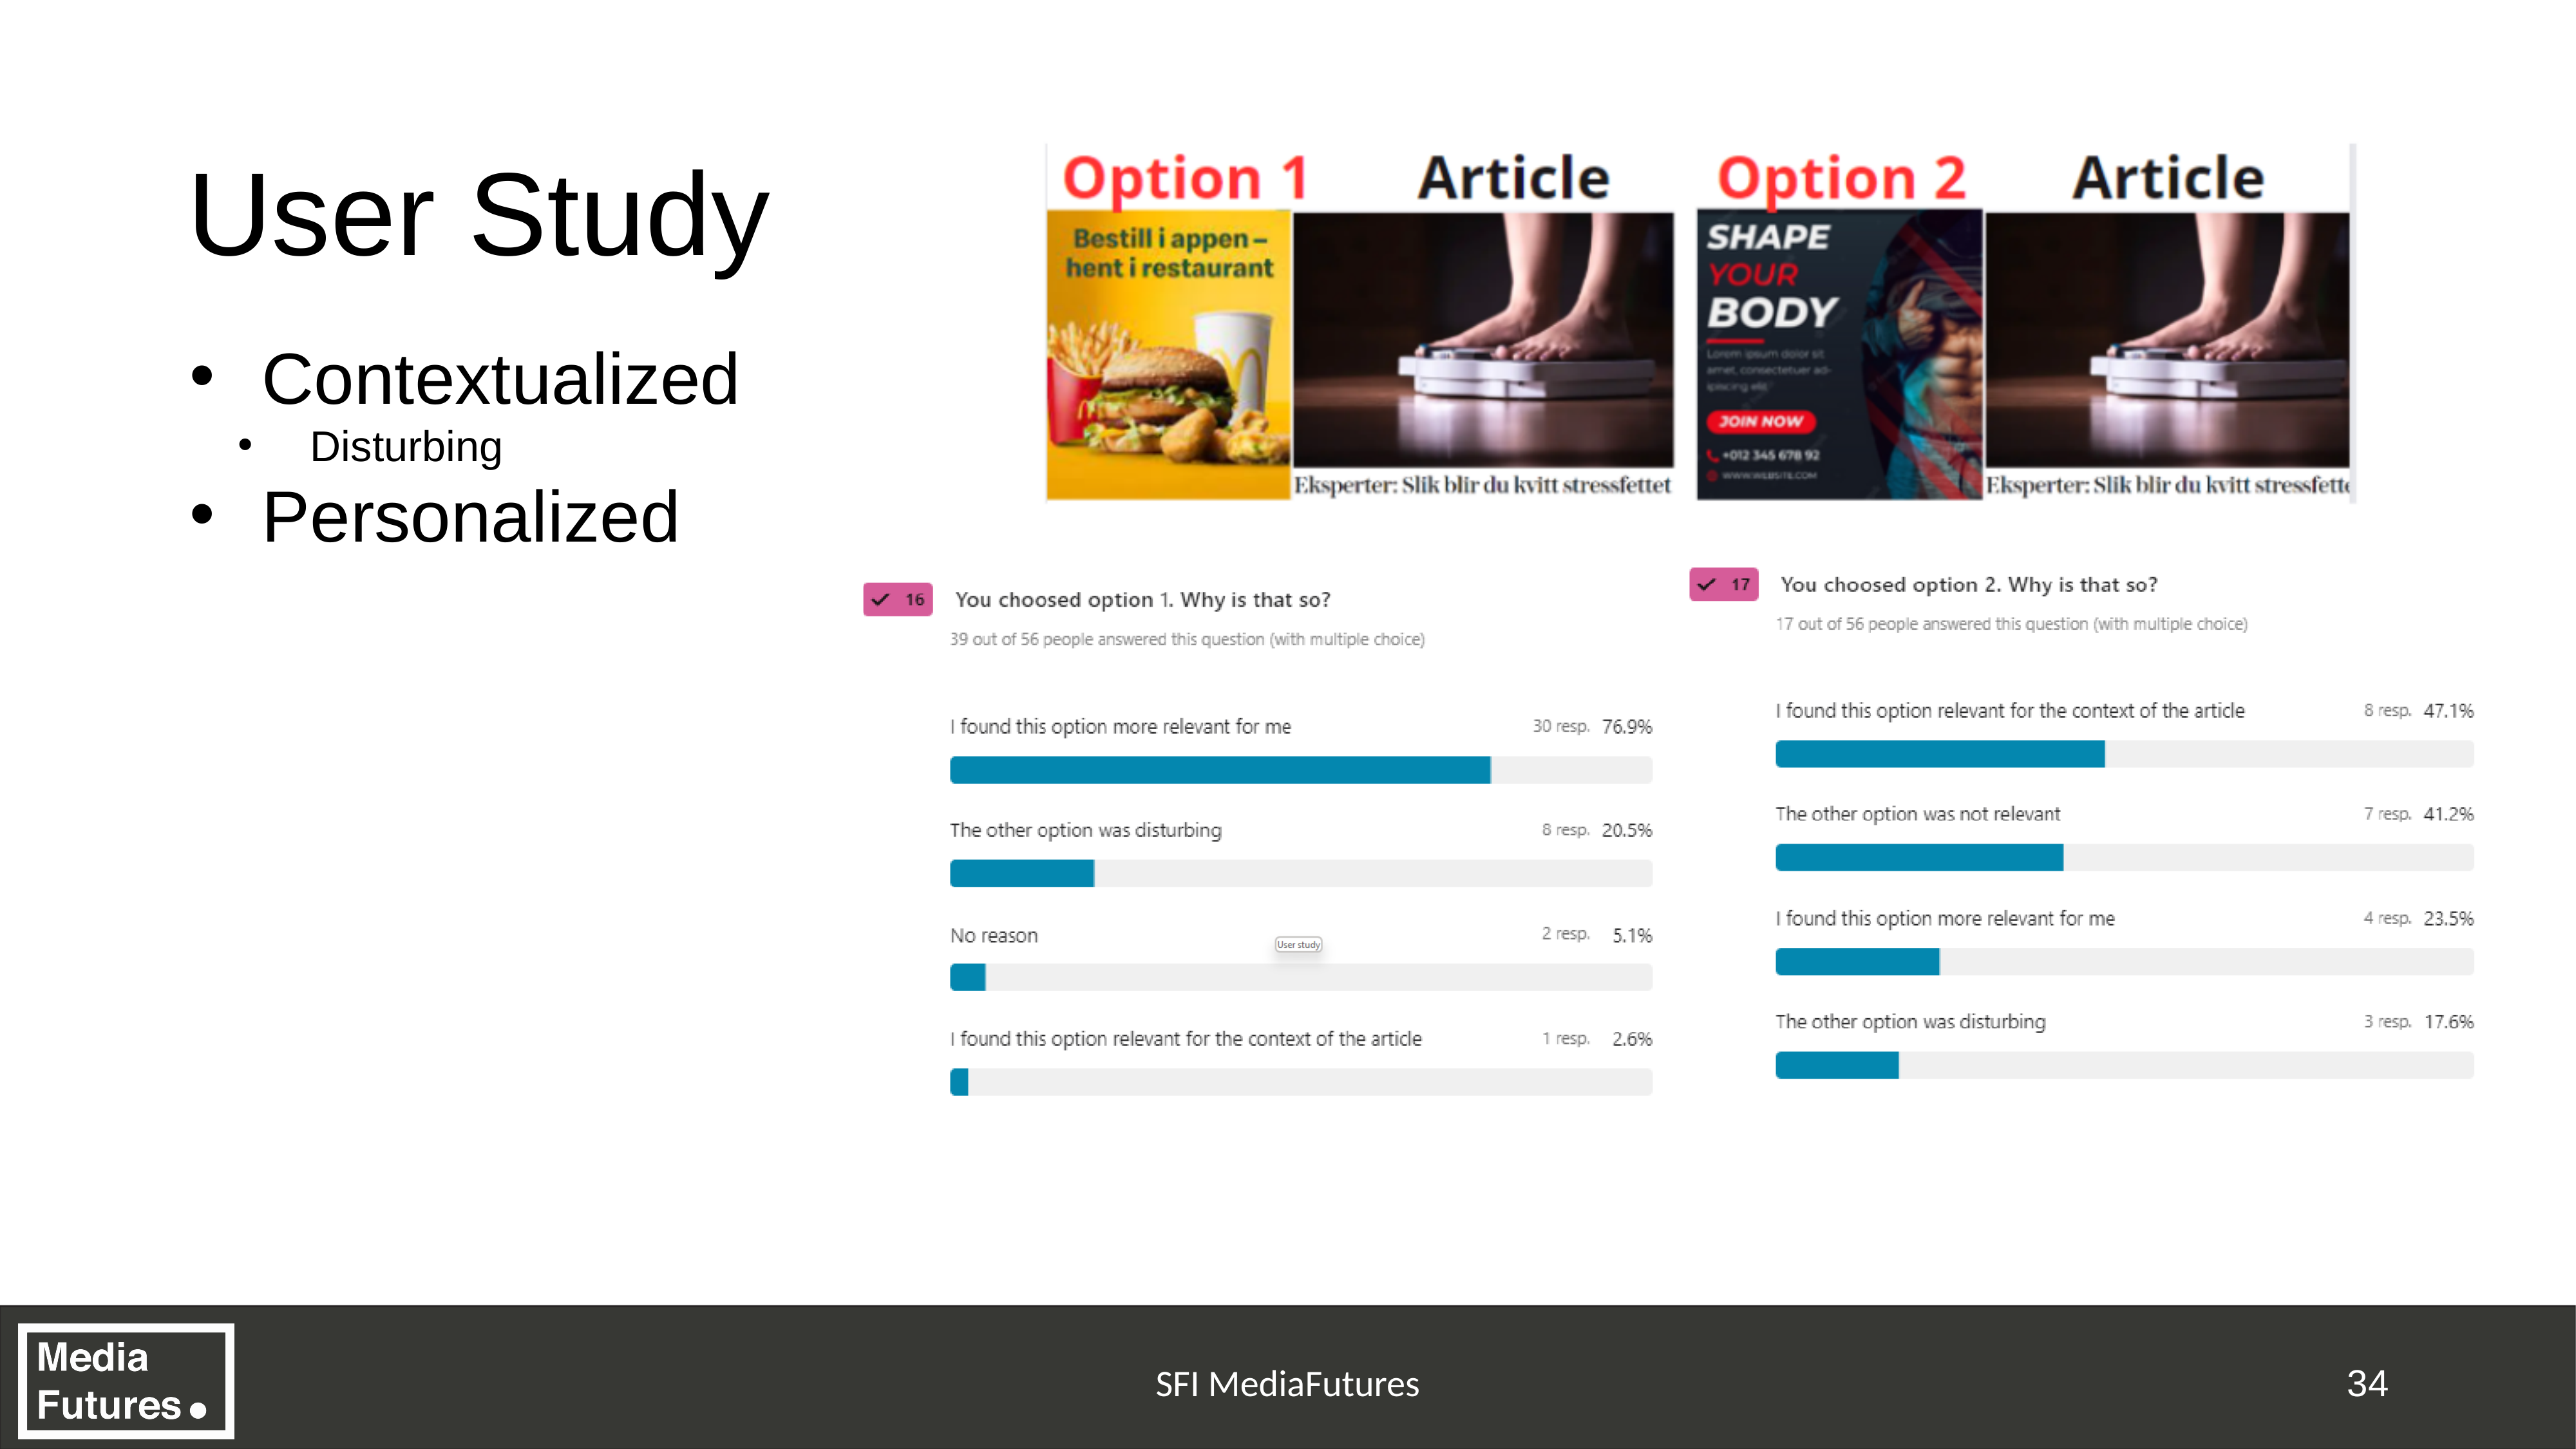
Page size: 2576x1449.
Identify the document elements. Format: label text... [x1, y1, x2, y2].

picture [0, 1305, 2576, 1449]
slide_number 34 [1819, 1343, 2399, 1421]
title User Study [176, 77, 2399, 357]
picture [842, 566, 2500, 1116]
footer SFI MediaFutures [526, 1343, 1819, 1421]
text_box Contextualized Disturbing Personalized [180, 327, 751, 649]
picture [1026, 117, 2387, 520]
